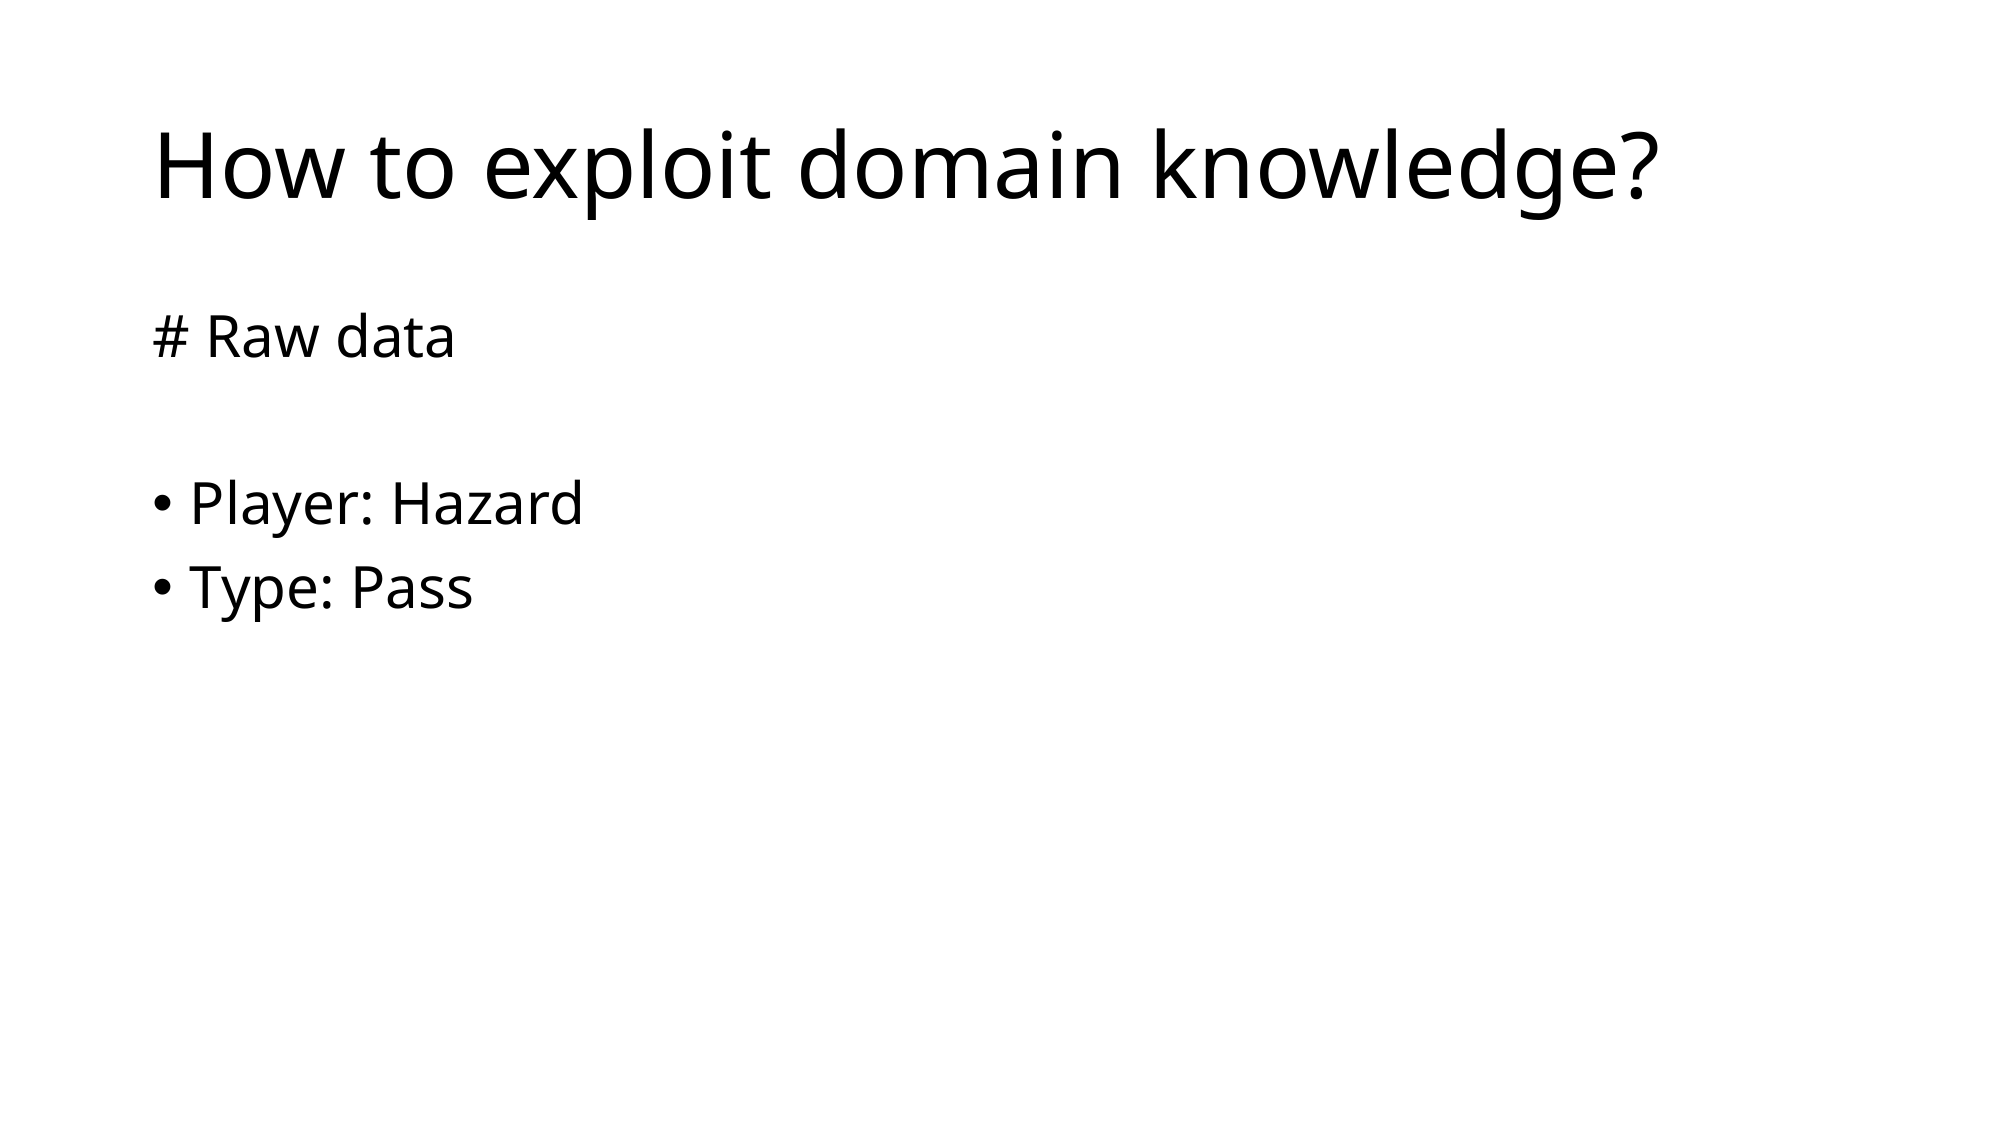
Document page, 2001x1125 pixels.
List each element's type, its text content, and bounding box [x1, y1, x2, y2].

title How to exploit domain knowledge? [137, 59, 1863, 278]
list # Raw data Player: Hazard Type: Pass [137, 299, 1863, 1014]
